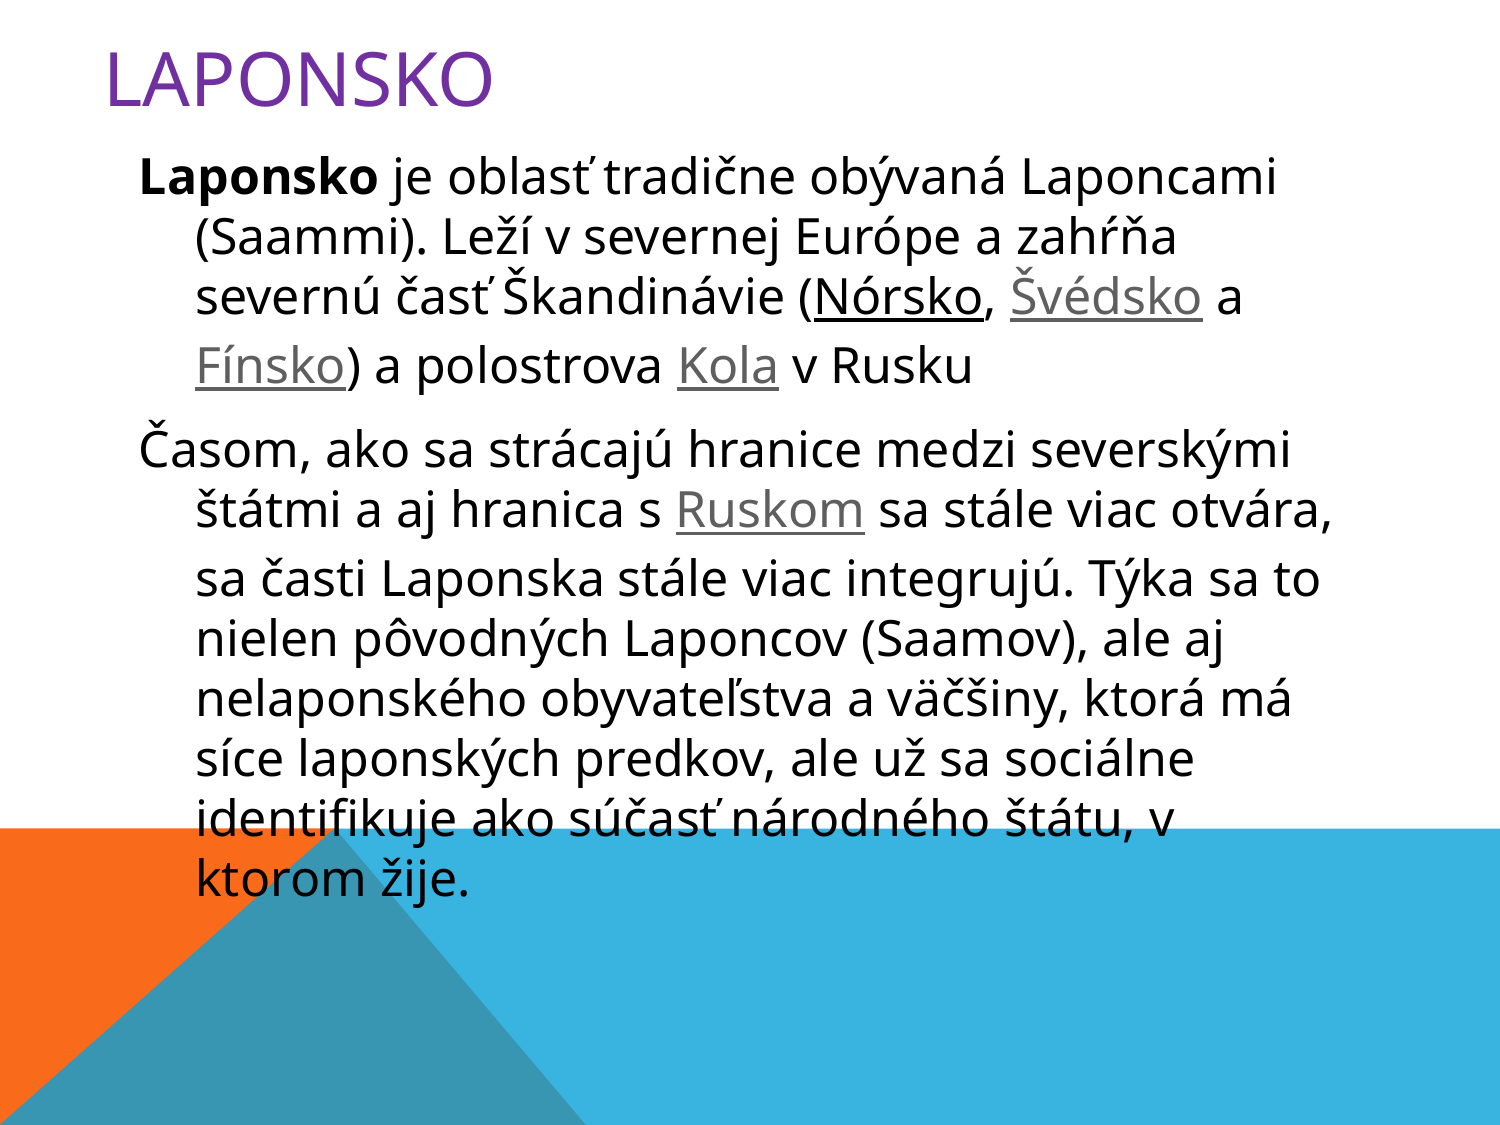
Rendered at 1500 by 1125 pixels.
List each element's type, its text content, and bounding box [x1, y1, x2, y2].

list Laponsko je oblasť tradične obývaná Laponcami (Saammi). Leží v severnej Európe a zahŕňa severnú časť Škandinávie (Nórsko, Švédsko a Fínsko) a polostrova Kola v Rusku Časom, ako sa strácajú hranice medzi severskými štátmi a aj hranica s Ruskom sa stále viac otvára, sa časti Laponska stále viac integrujú. Týka sa to nielen pôvodných Laponcov (Saamov), ale aj nelaponského obyvateľstva a väčšiny, ktorá má síce laponských predkov, ale už sa sociálne identifikuje ako súčasť národného štátu, v ktorom žije. [123, 137, 1358, 756]
title Laponsko [88, 30, 1323, 121]
